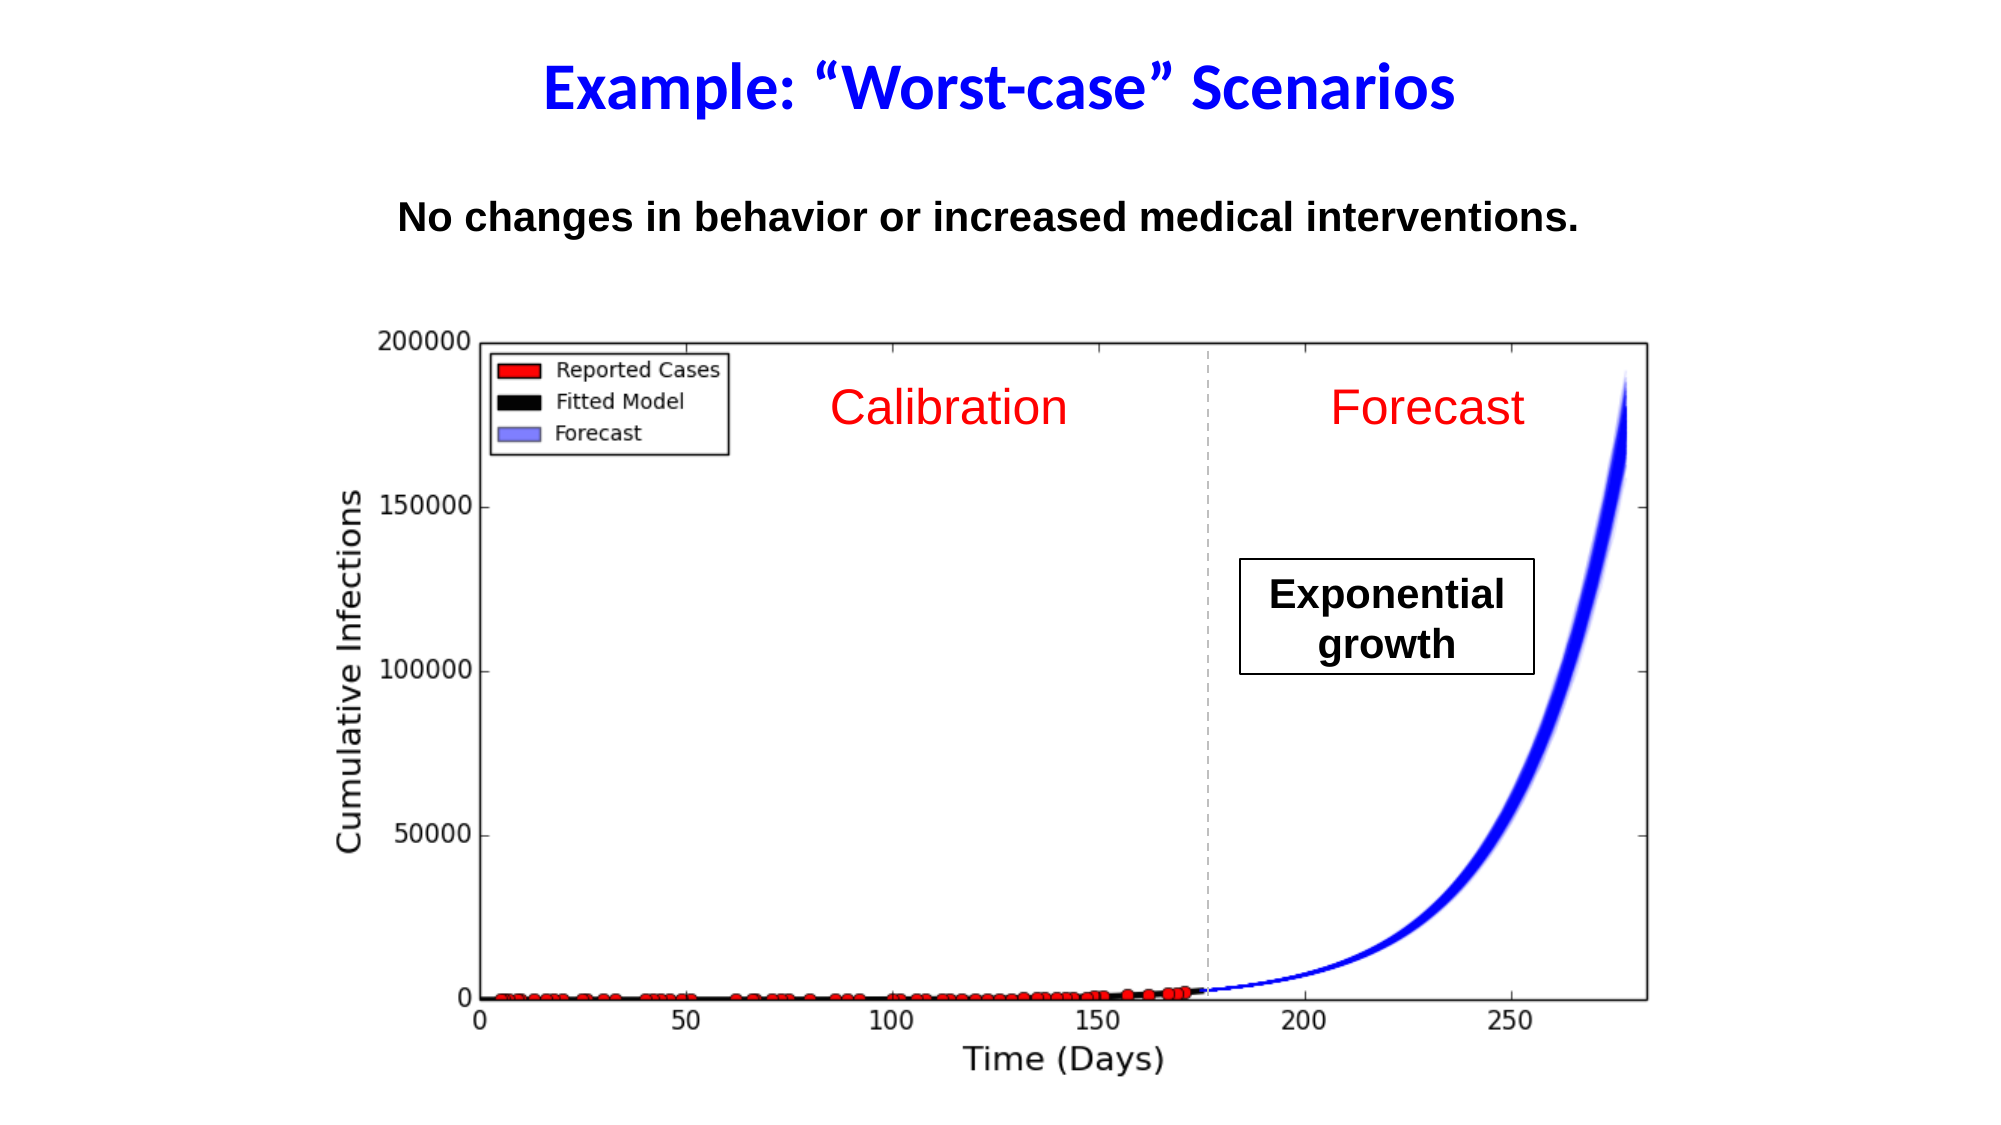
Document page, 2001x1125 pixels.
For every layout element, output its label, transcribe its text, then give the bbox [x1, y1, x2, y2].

text_box No changes in behavior or increased medical interventions. [275, 182, 1725, 247]
text_box Example: “Worst-case” Scenarios [275, 6, 1725, 159]
picture [296, 266, 1704, 1078]
